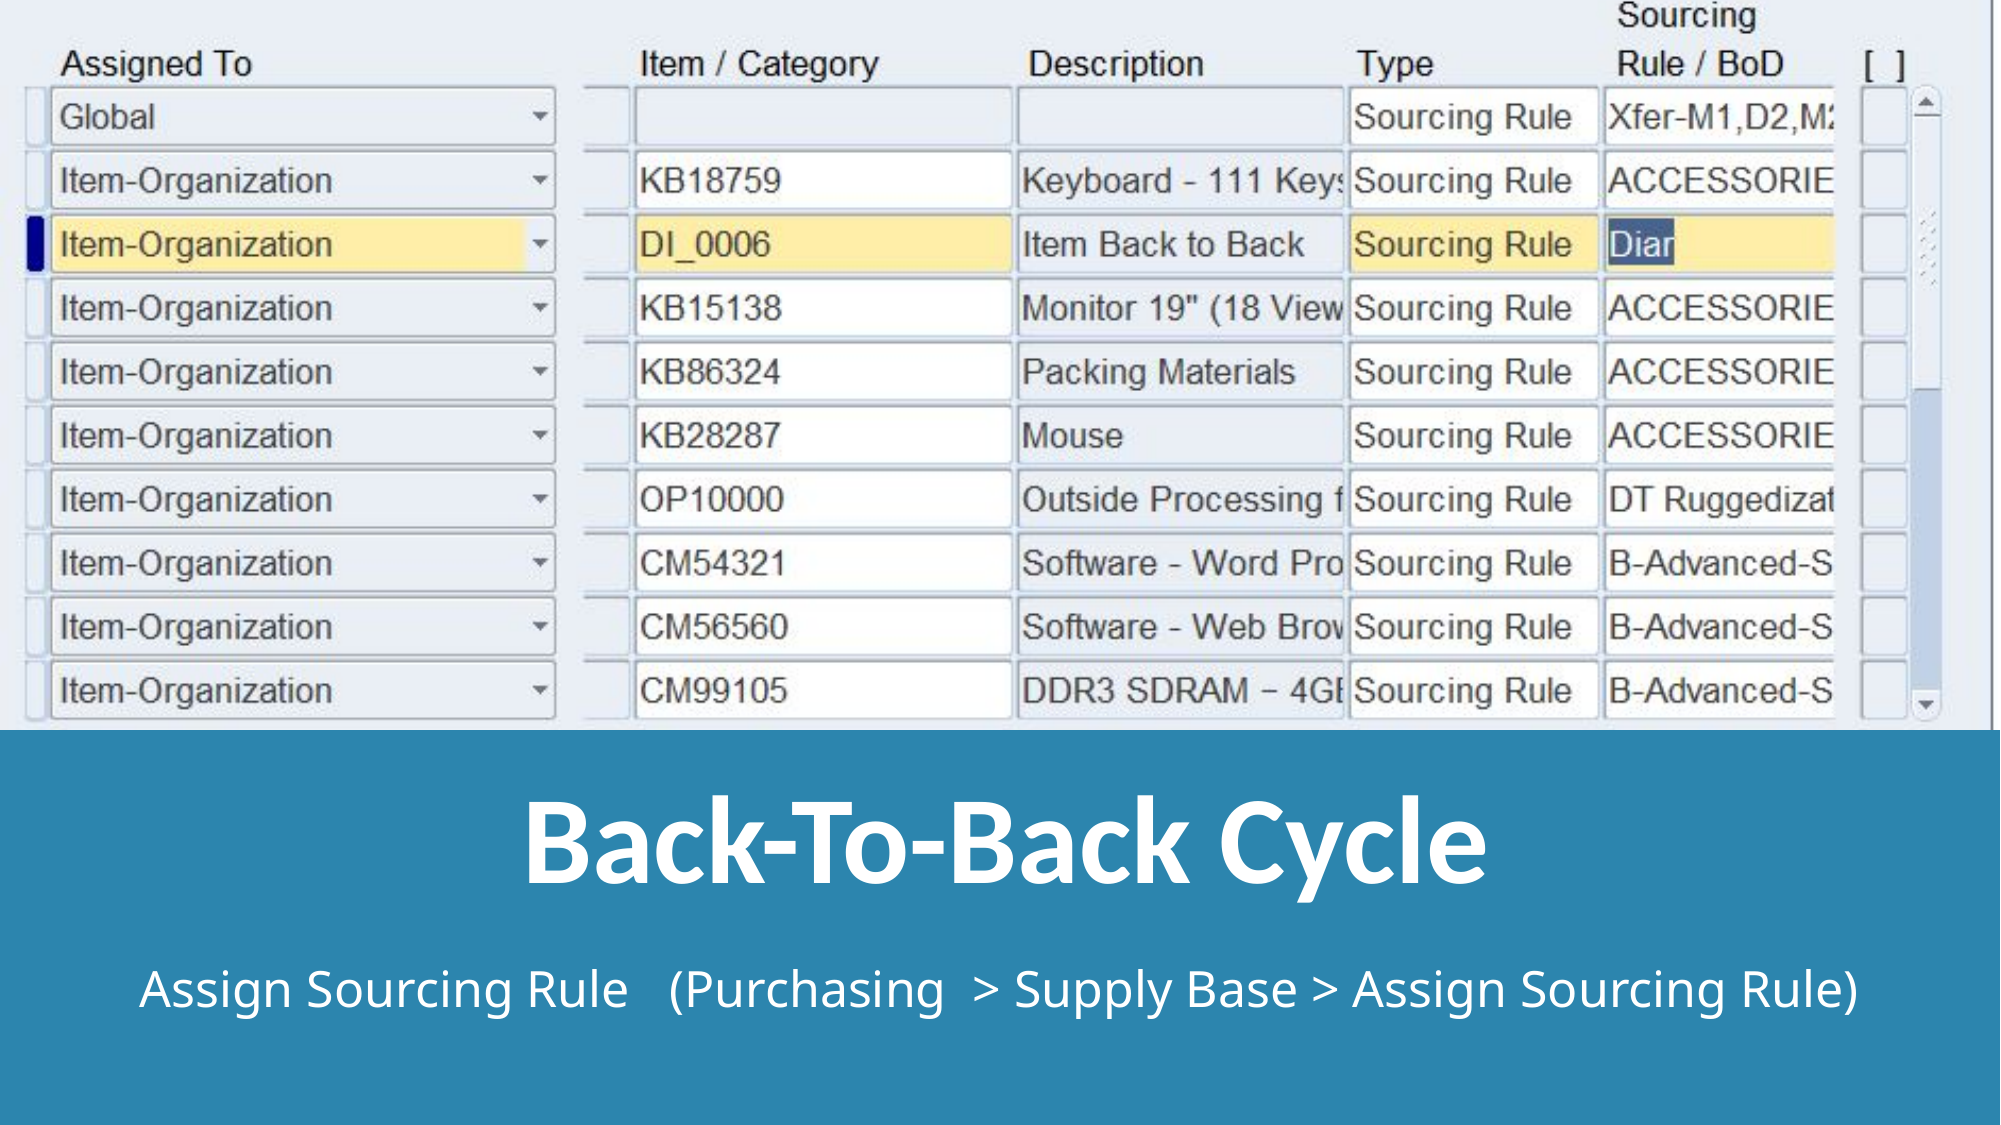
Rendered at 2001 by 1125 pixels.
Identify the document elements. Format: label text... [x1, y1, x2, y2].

text_box Back-To-Back Cycle [60, 746, 1951, 940]
picture [0, 0, 2000, 730]
text_box Assign Sourcing Rule (Purchasing > Supply Base > Assign Sourcing Rule) [60, 956, 1951, 1047]
